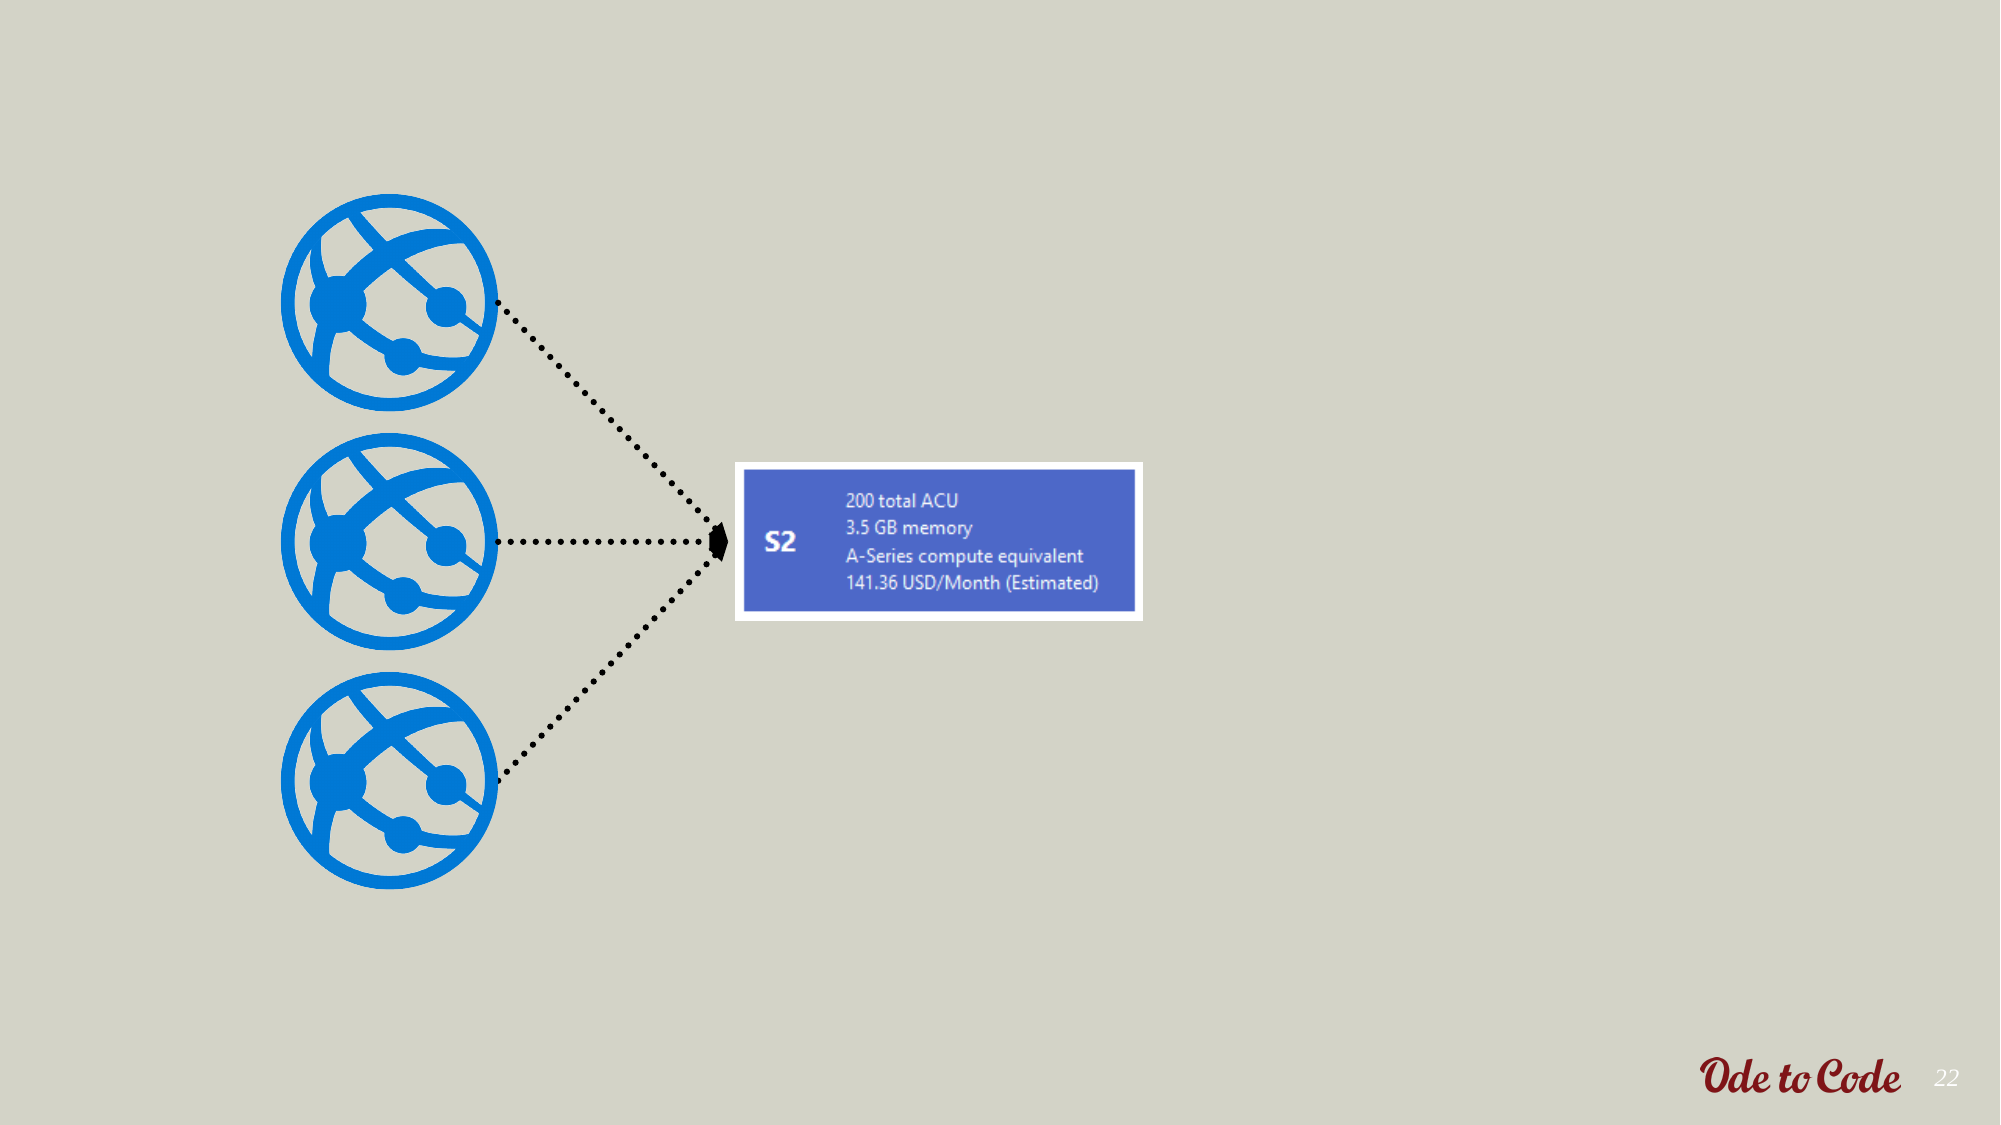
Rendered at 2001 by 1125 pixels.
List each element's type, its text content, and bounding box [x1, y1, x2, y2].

picture [280, 671, 499, 890]
slide_number 22 [1908, 1042, 1986, 1110]
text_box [498, 302, 729, 541]
picture [735, 462, 1143, 621]
picture [1700, 1057, 1901, 1096]
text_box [498, 542, 729, 781]
picture [280, 432, 498, 651]
picture [280, 193, 499, 412]
